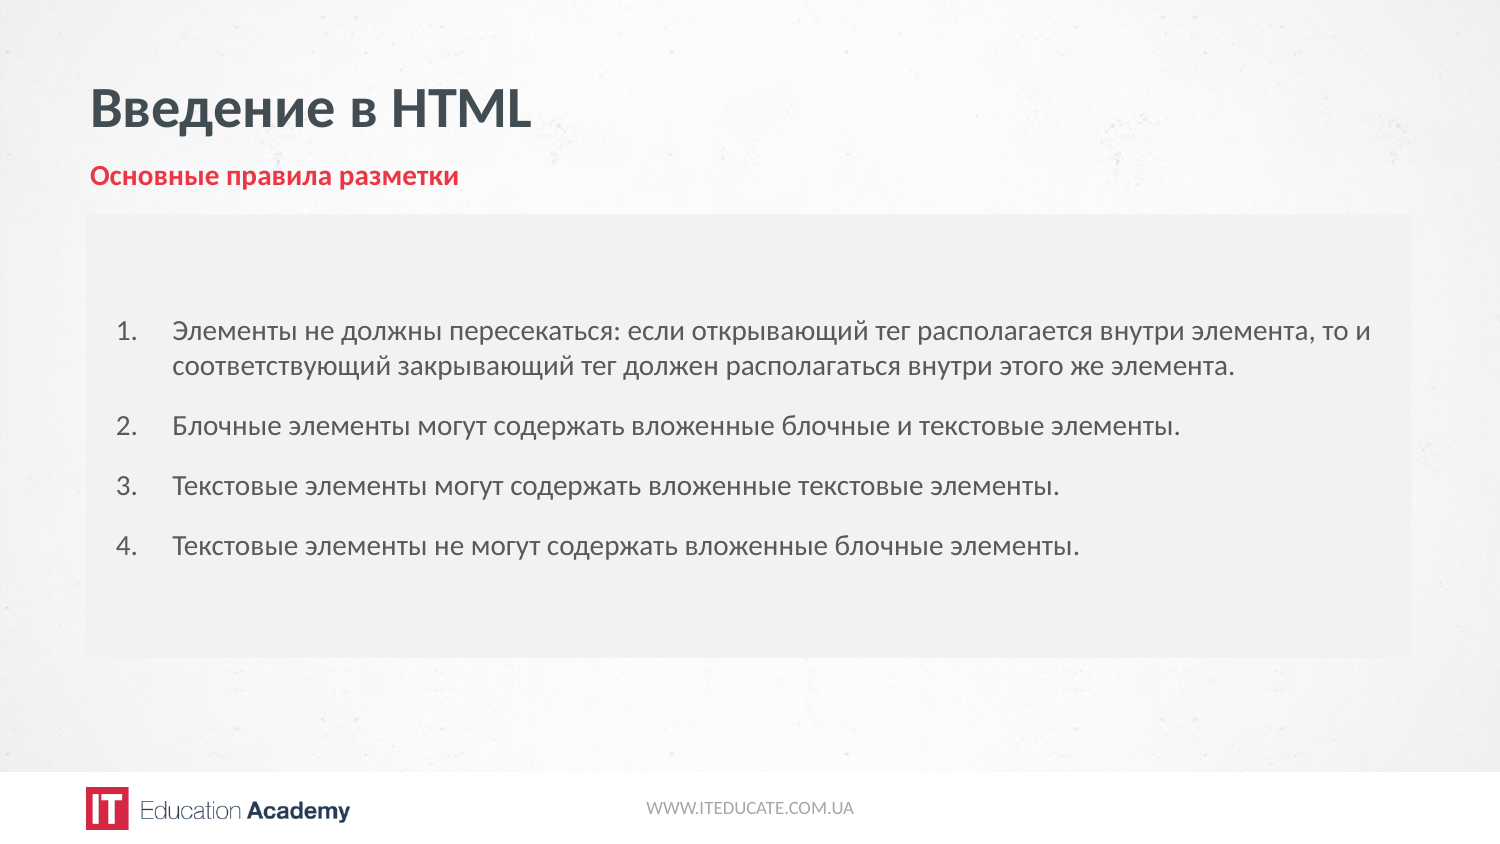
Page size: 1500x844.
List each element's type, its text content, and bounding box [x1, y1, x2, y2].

text_box Элементы не должны пересекаться: если открывающий тег располагается внутри элемента, то и соответствующий закрывающий тег должен располагаться внутри этого же элемента. Блочные элементы могут содержать вложенные блочные и текстовые элементы. Текстовые элементы могут содержать вложенные текстовые элементы. Текстовые элементы не могут содержать вложенные блочные элементы. [86, 214, 1412, 658]
title Введение в HTML [74, 34, 1426, 148]
picture [0, 0, 1500, 772]
picture [85, 787, 350, 830]
list Основные правила разметки [74, 148, 1442, 210]
footer WWW.ITEDUCATE.COM.UA [512, 784, 988, 830]
